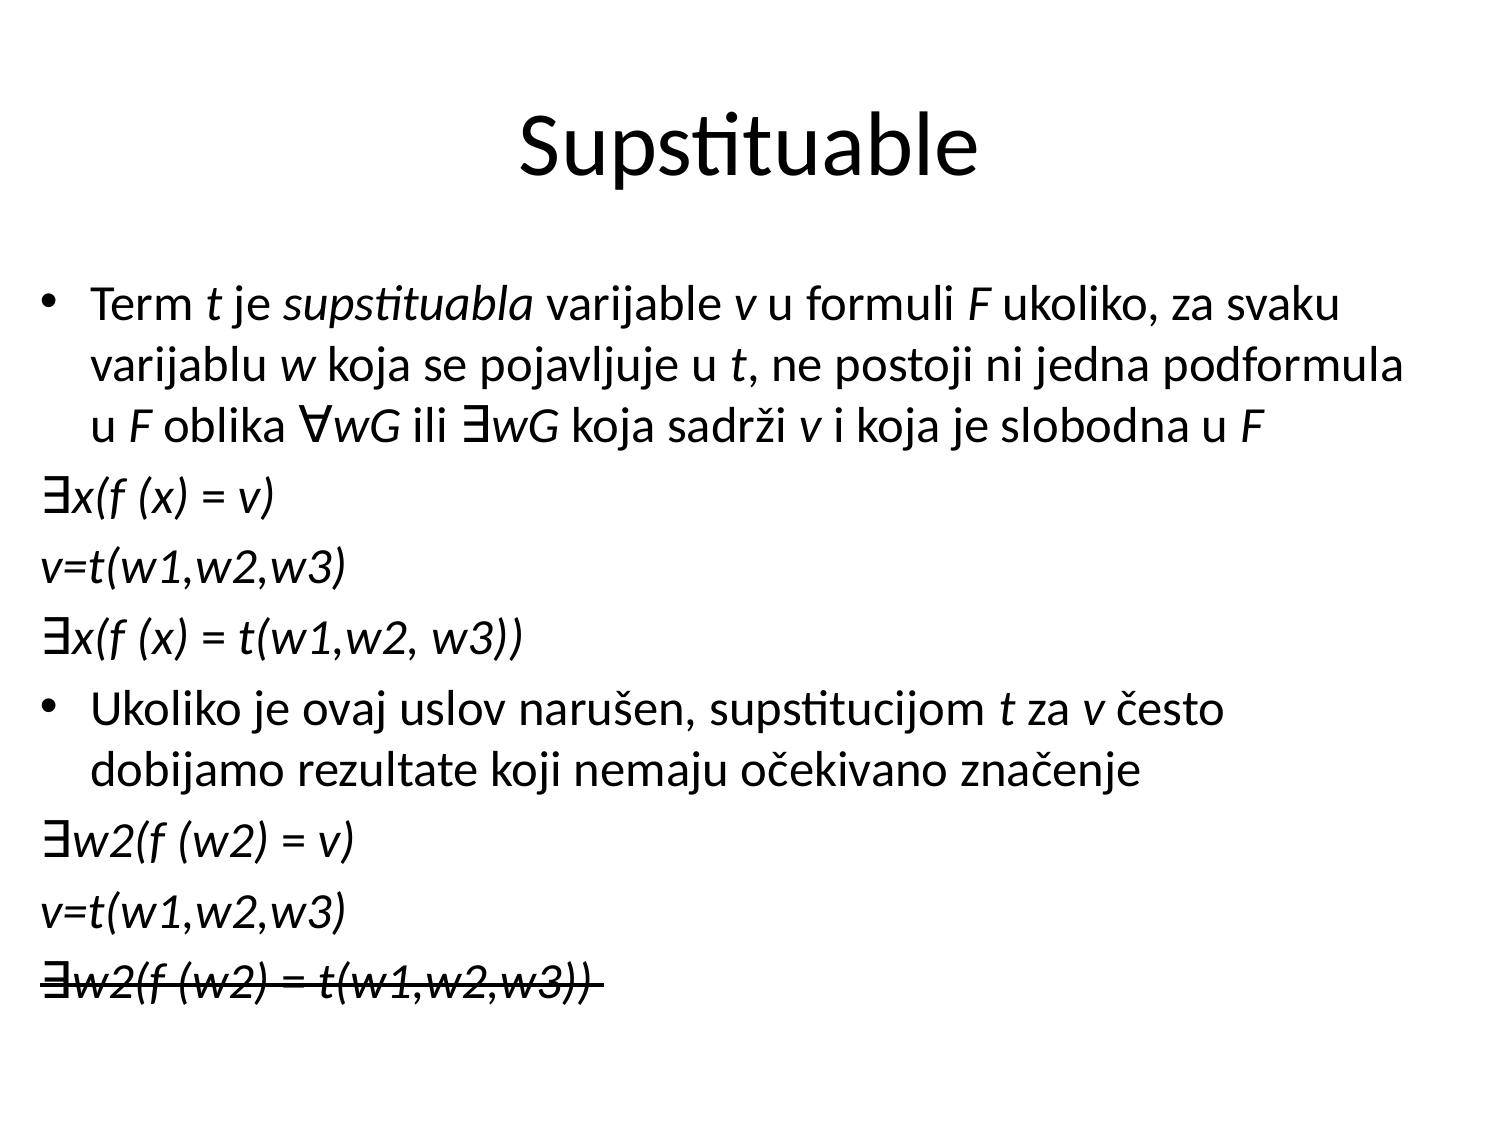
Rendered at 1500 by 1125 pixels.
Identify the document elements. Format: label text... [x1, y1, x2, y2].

list Term t je supstituabla varijable v u formuli F ukoliko, za svaku varijablu w koja se pojavljuje u t, ne postoji ni jedna podformula u F oblika ∀wG ili ∃wG koja sadrži v i koja je slobodna u F ∃x(f (x) = v) v=t(w1,w2,w3) ∃x(f (x) = t(w1,w2, w3)) Ukoliko je ovaj uslov narušen, supstitucijom t za v često dobijamo rezultate koji nemaju očekivano značenje ∃w2(f (w2) = v) v=t(w1,w2,w3) ∃w2(f (w2) = t(w1,w2,w3)) [24, 262, 1425, 1088]
title Supstituable [75, 45, 1425, 233]
